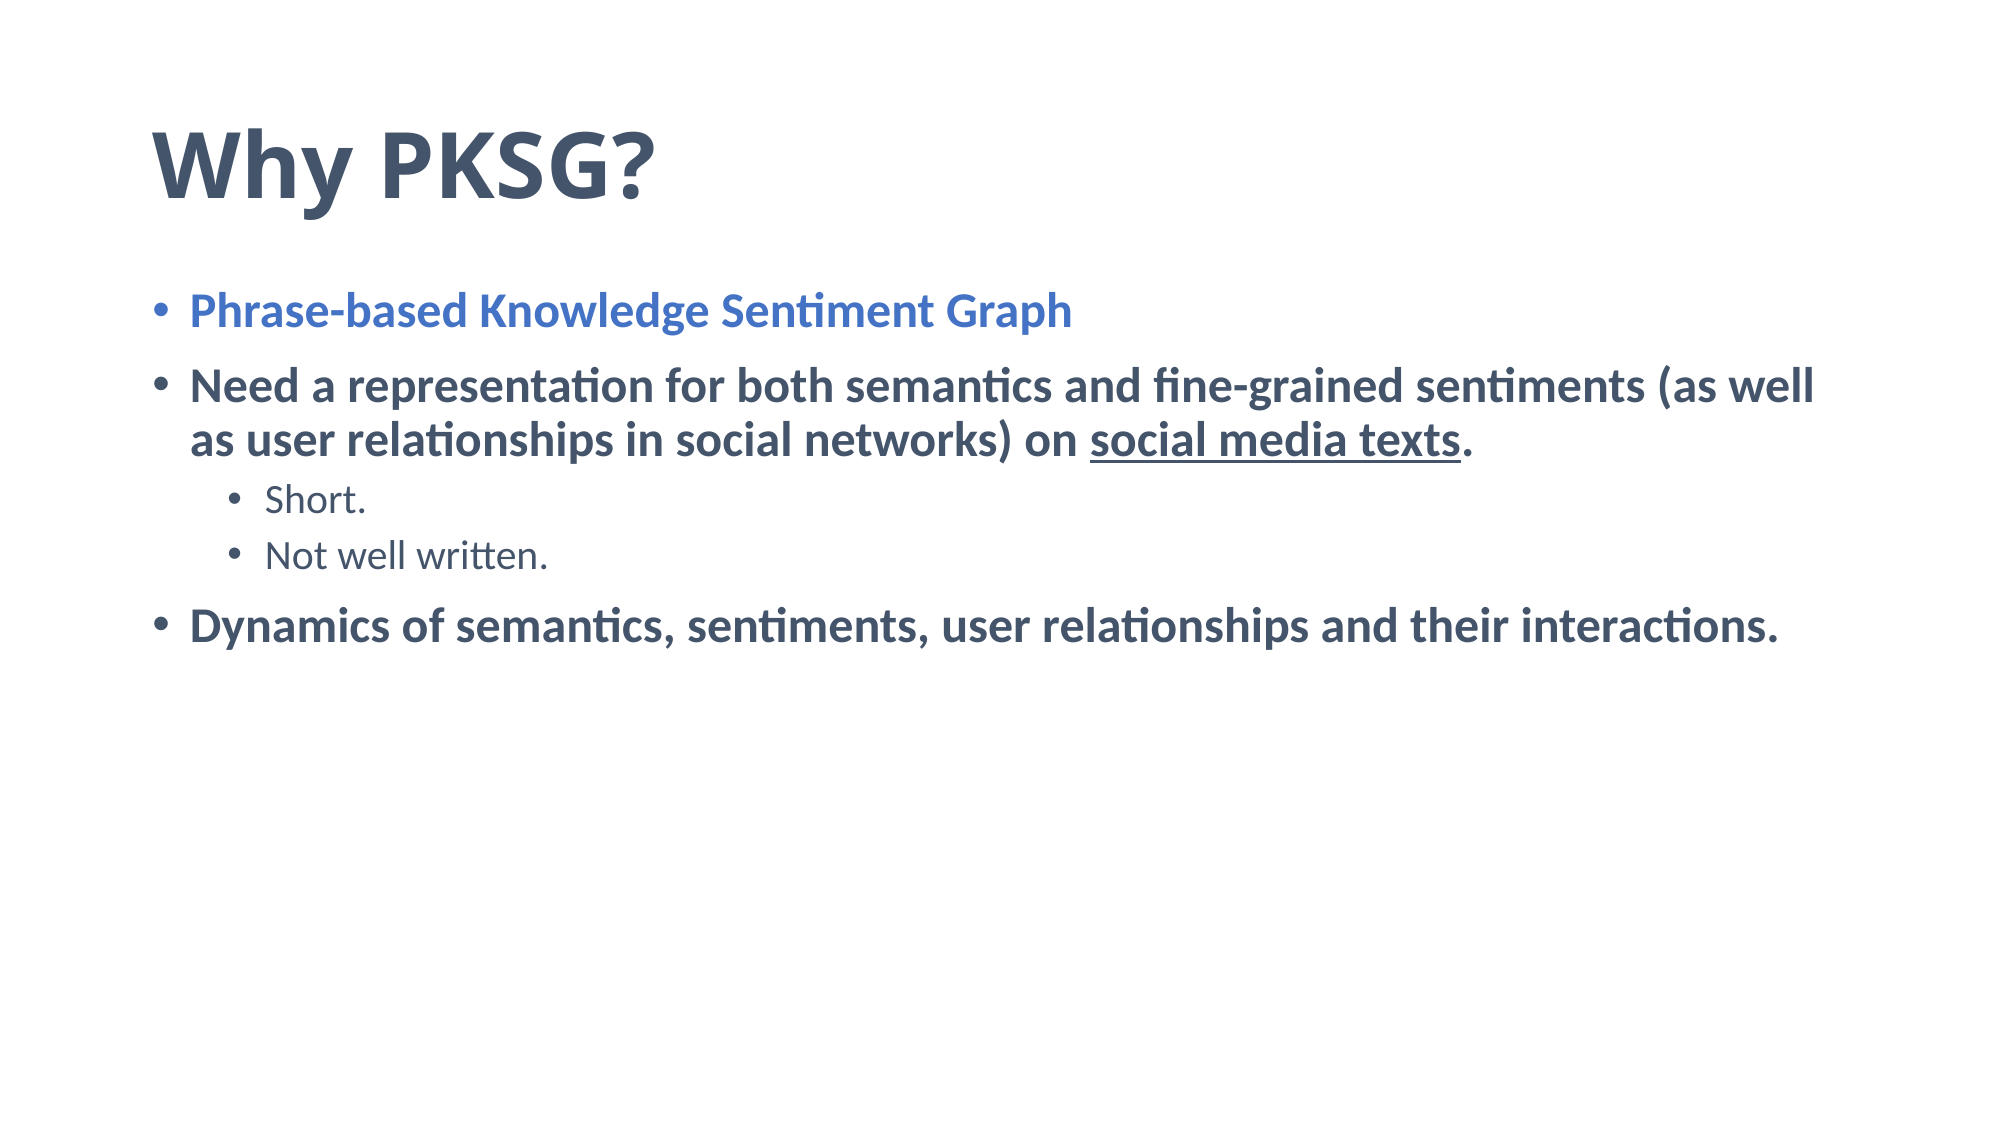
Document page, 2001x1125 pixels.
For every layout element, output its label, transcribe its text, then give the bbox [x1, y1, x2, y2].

list Phrase-based Knowledge Sentiment Graph Need a representation for both semantics and fine-grained sentiments (as well as user relationships in social networks) on social media texts. Short. Not well written. Dynamics of semantics, sentiments, user relationships and their interactions. [137, 277, 1863, 694]
title Why PKSG? [137, 59, 1863, 277]
